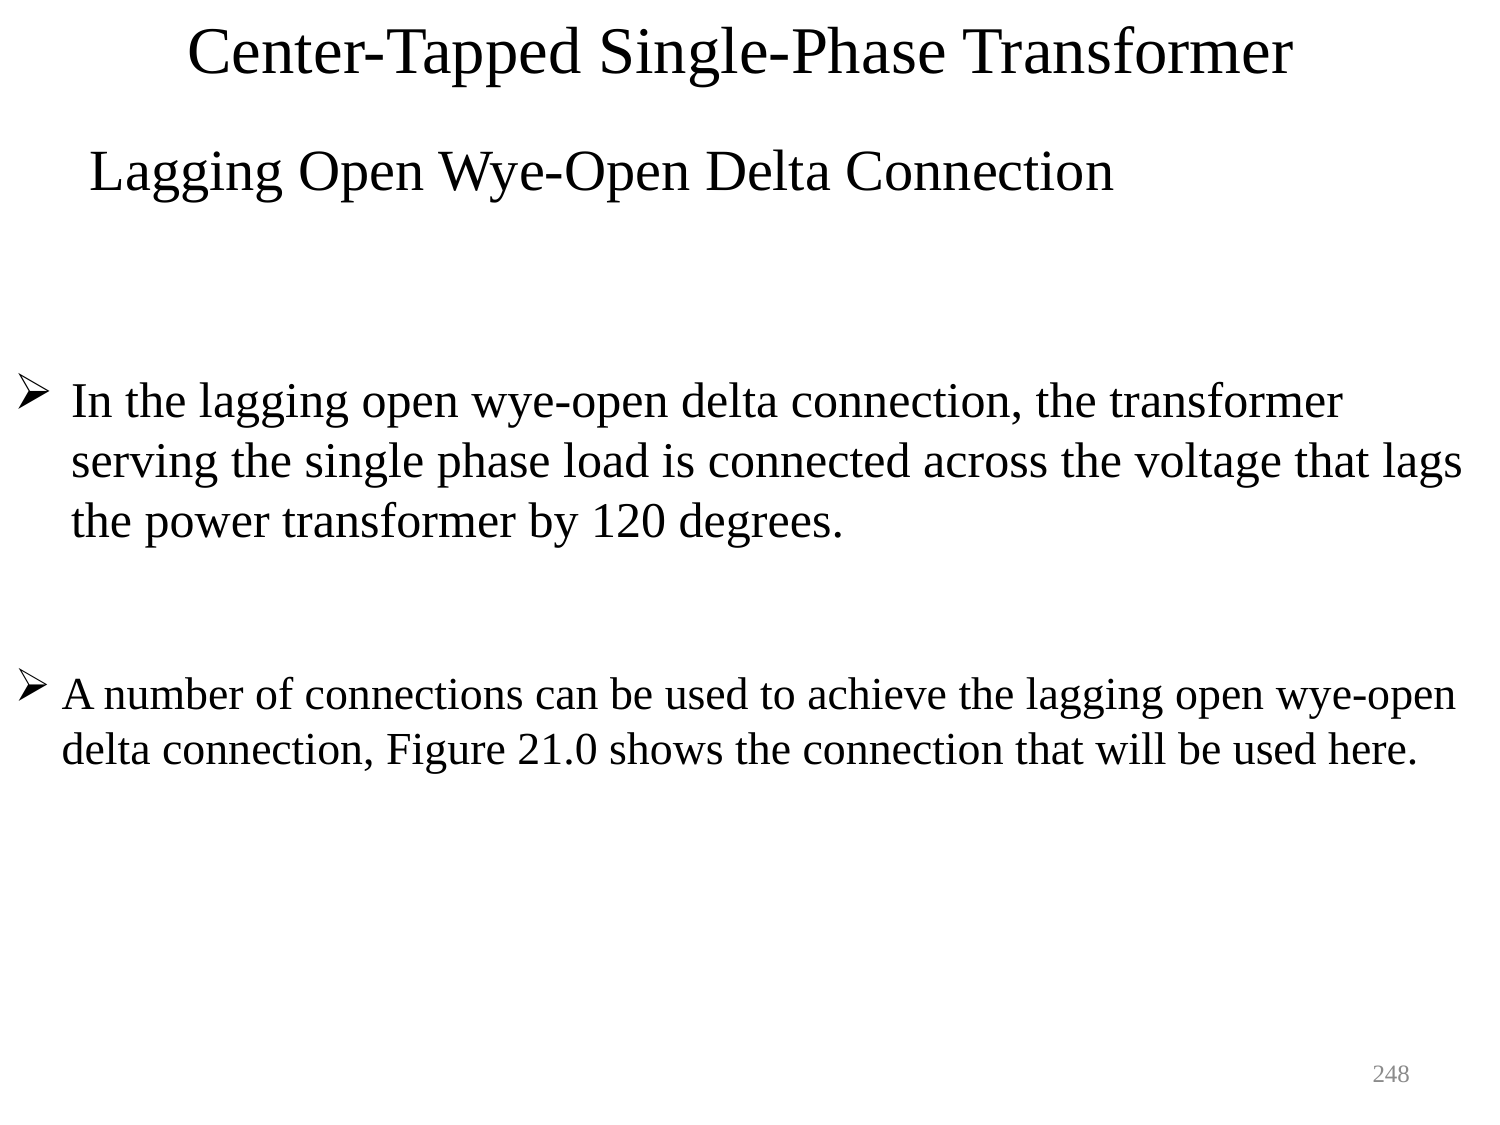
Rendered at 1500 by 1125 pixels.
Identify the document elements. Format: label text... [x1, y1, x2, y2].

text_box Center-Tapped Single-Phase Transformer [0, 0, 1500, 95]
text_box Lagging Open Wye-Open Delta Connection In the lagging open wye-open delta connection, the transformer serving the single phase load is connected across the voltage that lags the power transformer by 120 degrees. [0, 125, 1500, 546]
text_box A number of connections can be used to achieve the lagging open wye-open delta connection, Figure 21.0 shows the connection that will be used here. [0, 546, 1500, 781]
slide_number 248 [1074, 1042, 1425, 1103]
